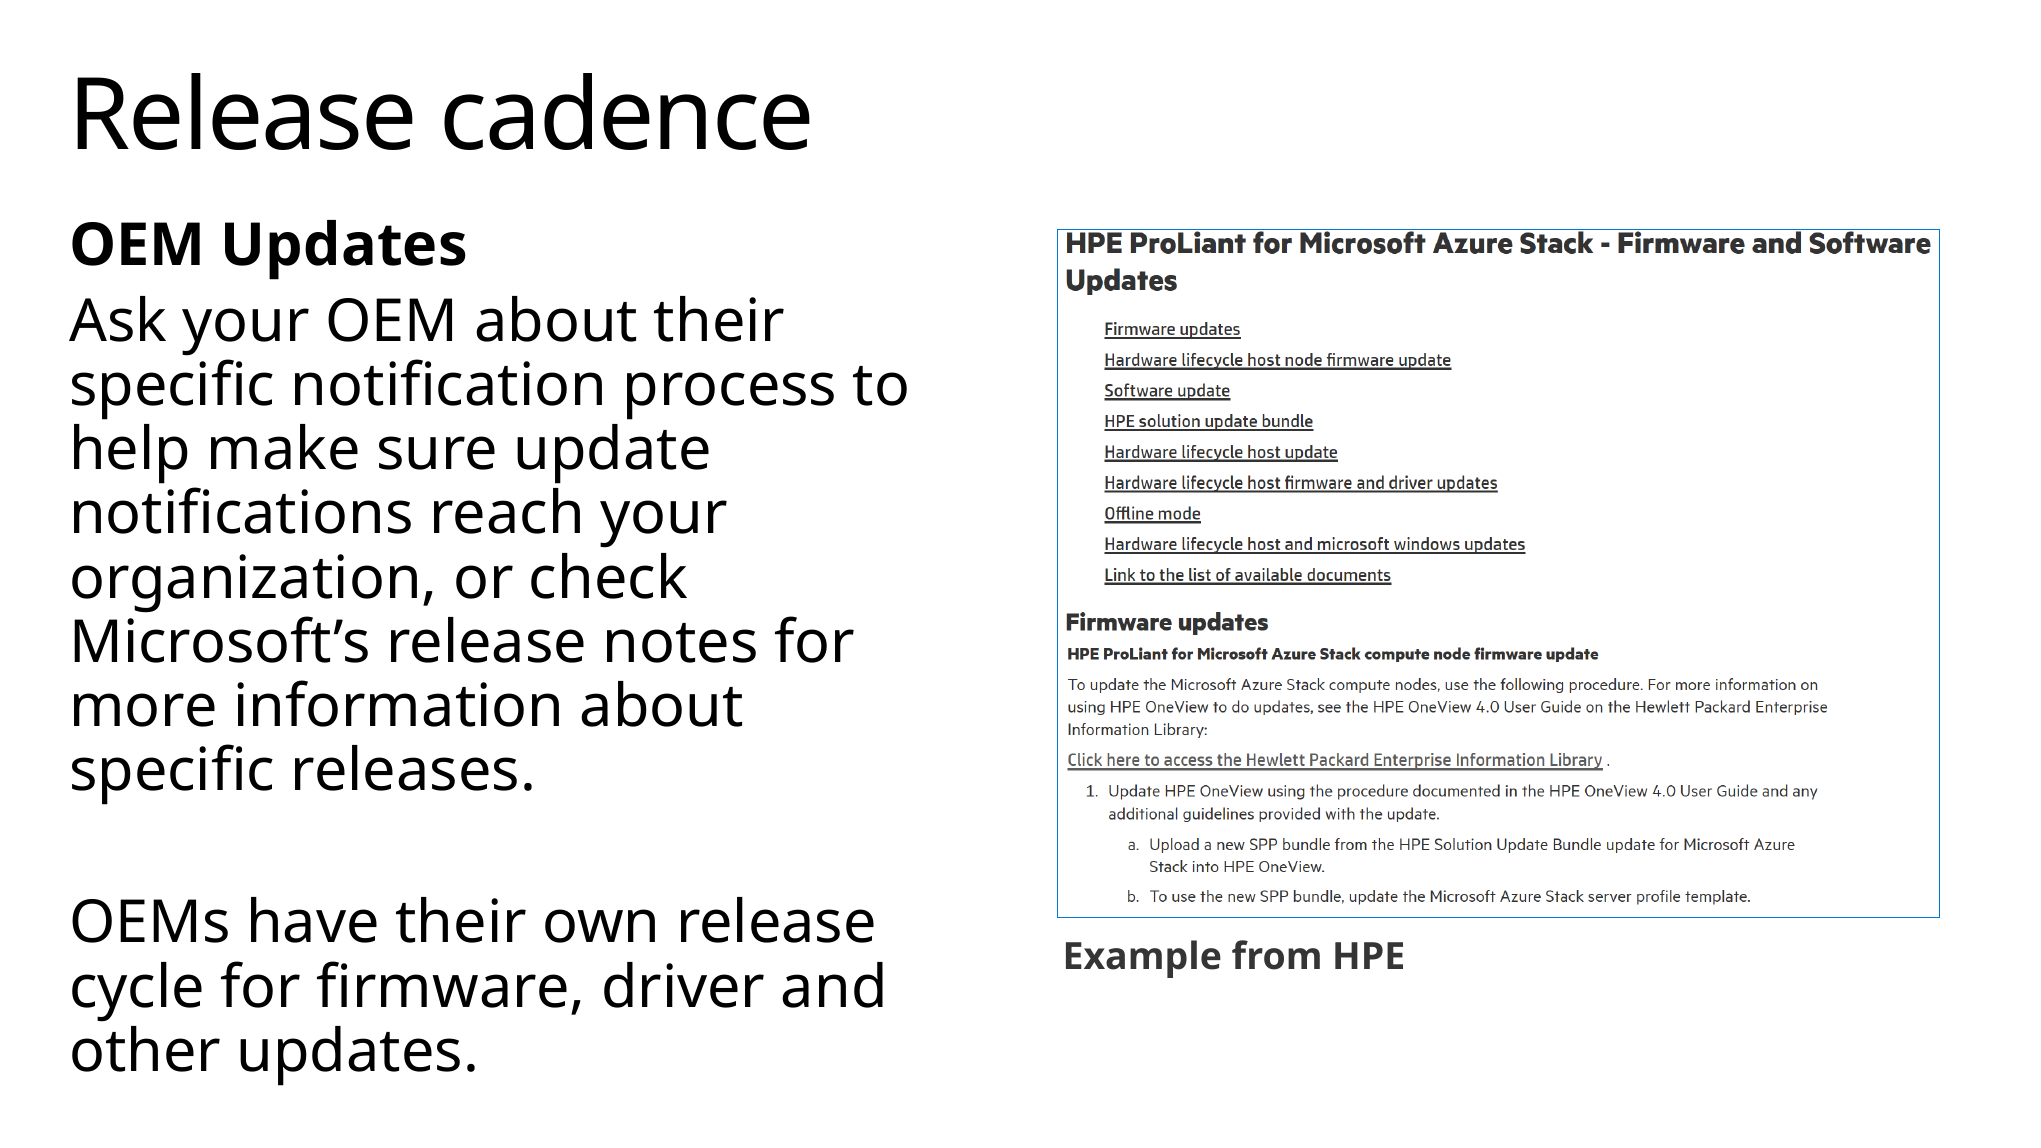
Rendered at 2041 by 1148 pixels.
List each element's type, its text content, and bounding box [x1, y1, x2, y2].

title Release cadence [45, 48, 1996, 199]
list OEM Updates Ask your OEM about their specific notification process to help make sure update notifications reach your organization, or check Microsoft’s release notes for more information about specific releases. OEMs have their own release cycle for firmware, driver and other updates. [45, 198, 983, 1052]
picture [1057, 229, 1940, 918]
text_box Example from HPE [1032, 917, 1770, 999]
